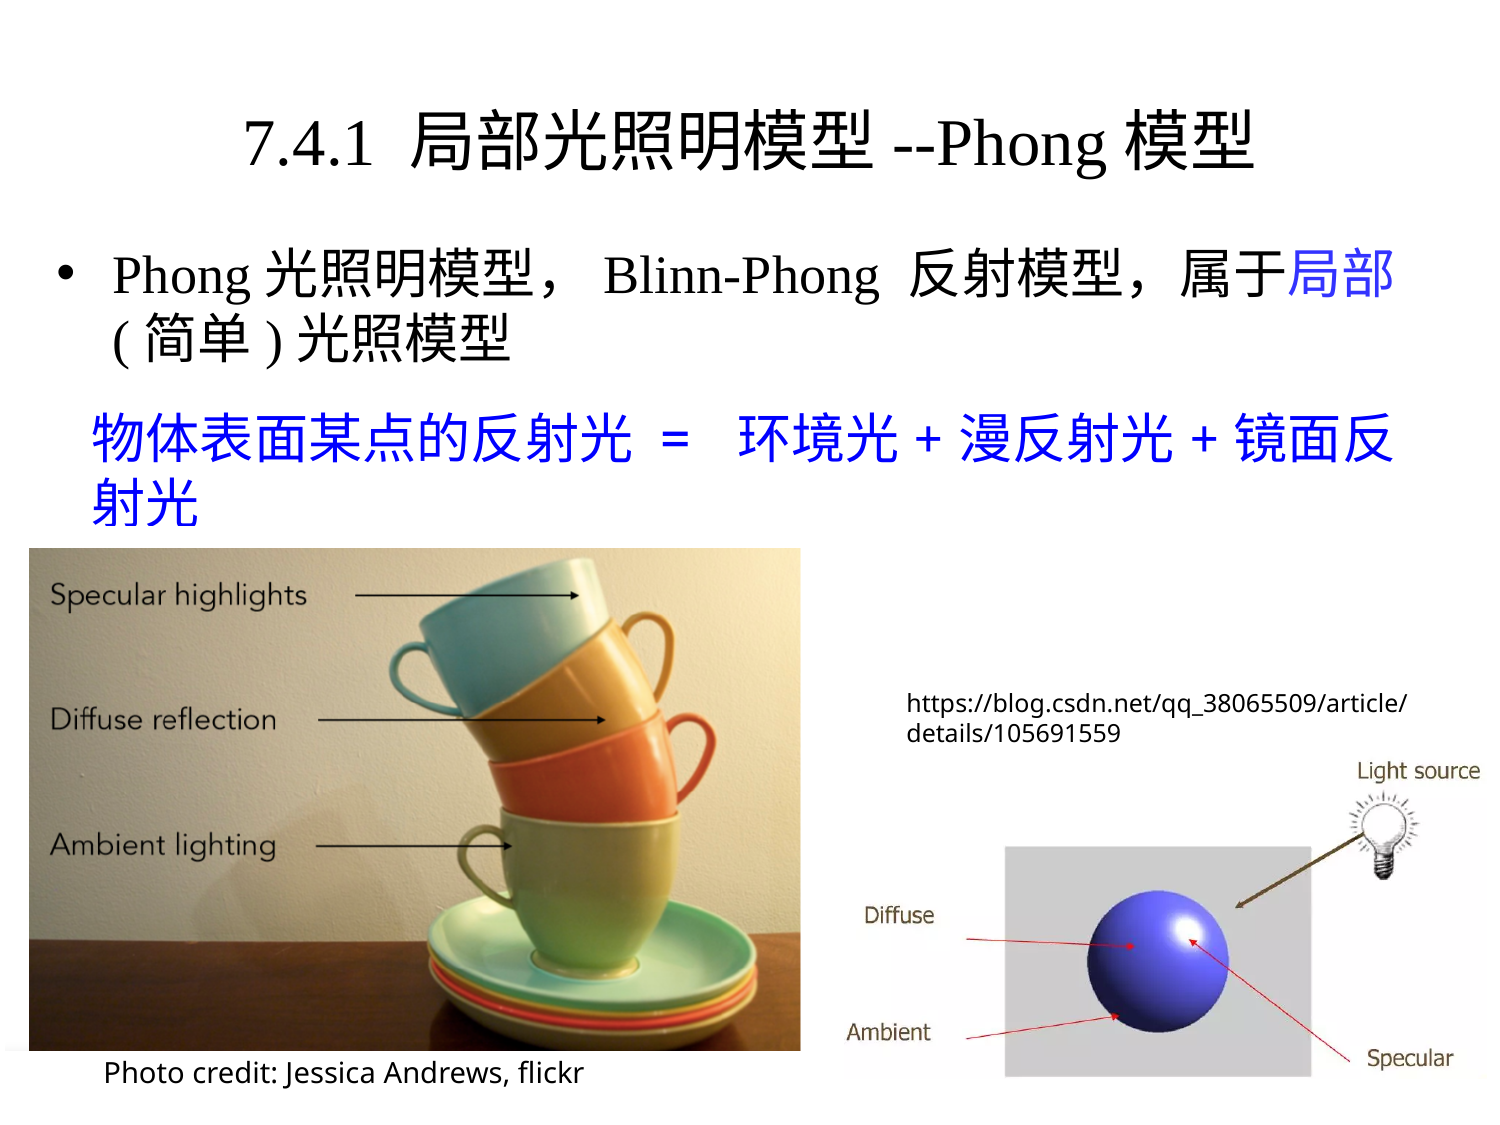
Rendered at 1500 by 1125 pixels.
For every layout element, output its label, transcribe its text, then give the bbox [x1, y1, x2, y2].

picture [844, 751, 1487, 1079]
list Phong光照明模型，Blinn-Phong 反射模型，属于局部(简单)光照模型 [41, 231, 1448, 1006]
text_box 物体表面某点的反射光 = 环境光+漫反射光+镜面反射光 [76, 397, 1447, 542]
text_box Photo credit: Jessica Andrews, flickr [88, 1065, 664, 1097]
text_box https://blog.csdn.net/qq_38065509/article/details/105691559 [891, 680, 1447, 749]
title 7.4.1 局部光照明模型--Phong模型 [74, 44, 1426, 231]
picture [5, 526, 802, 1057]
